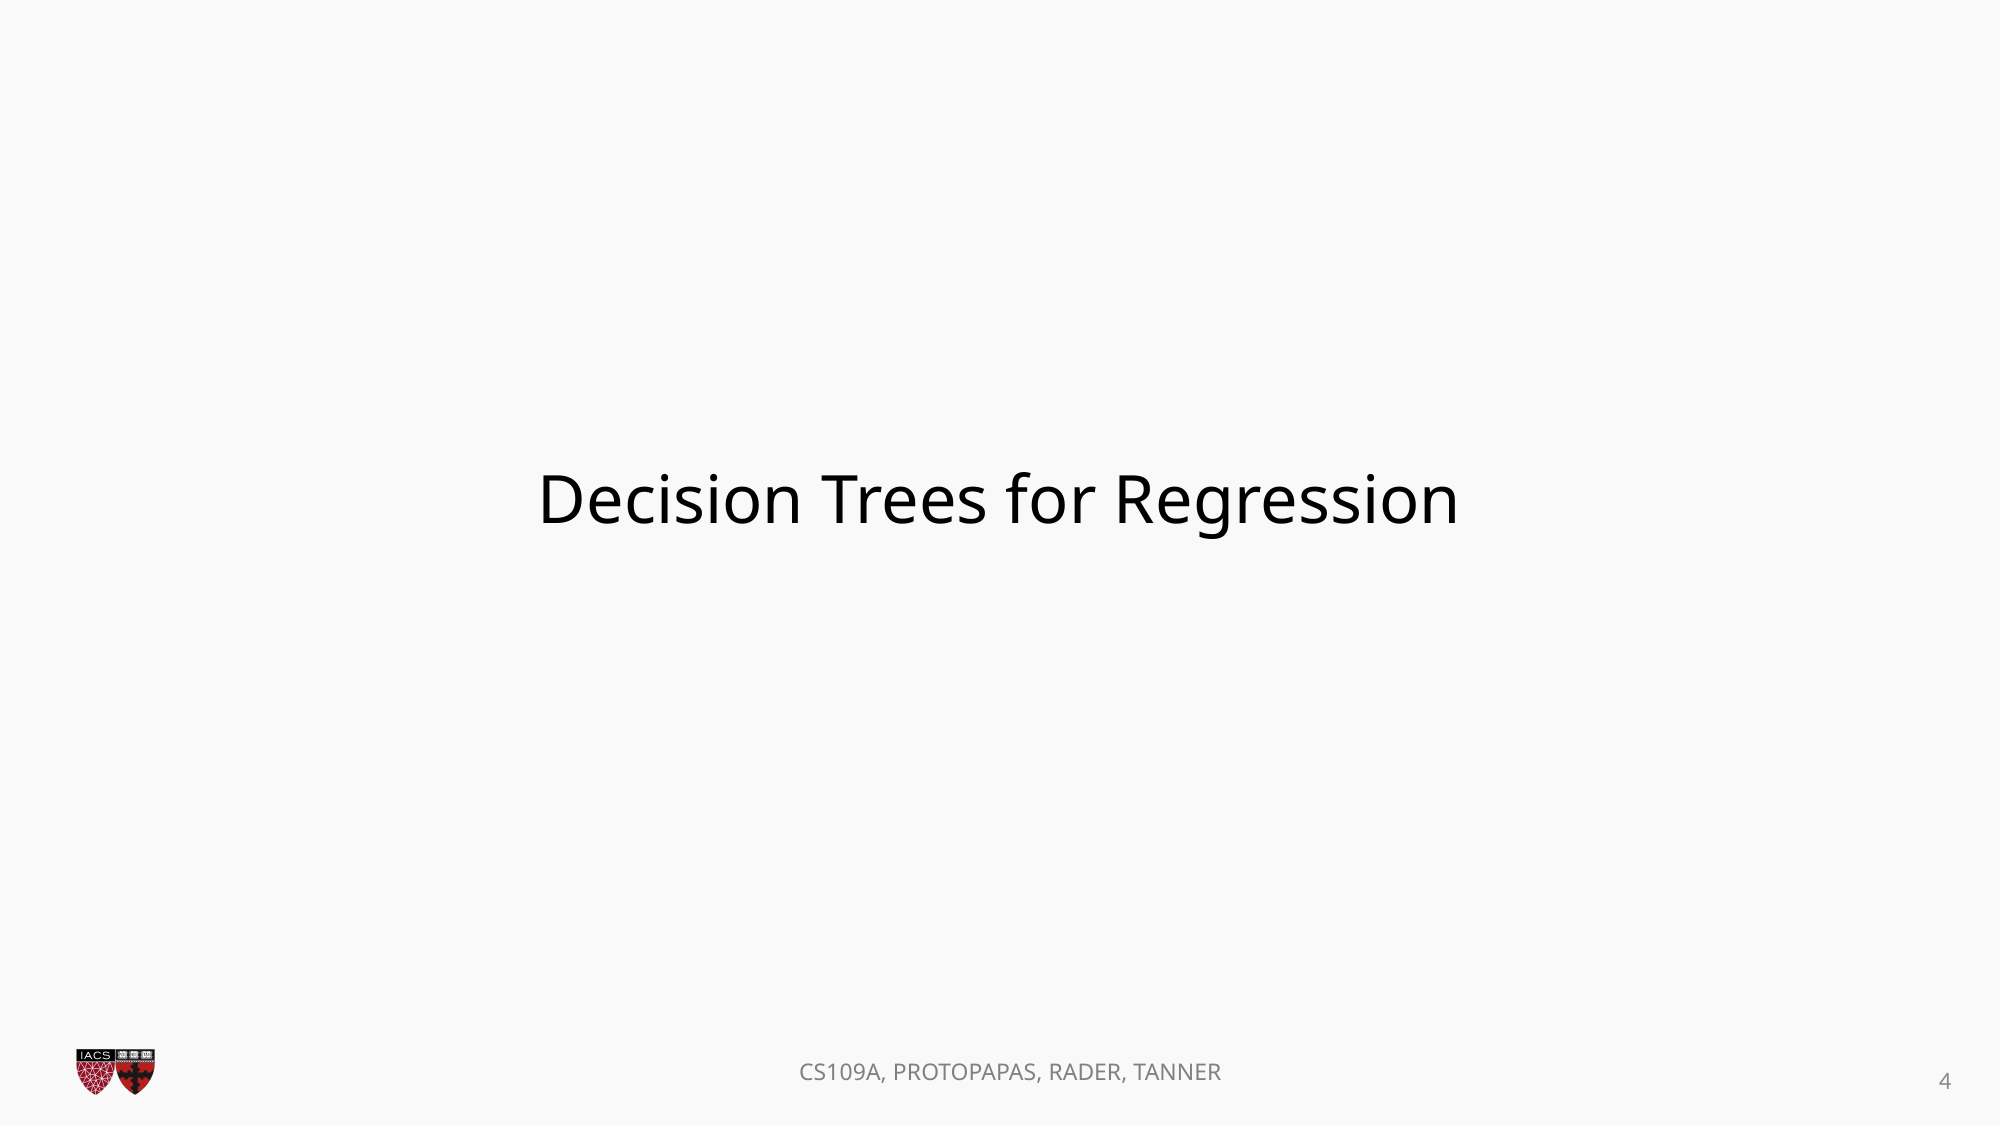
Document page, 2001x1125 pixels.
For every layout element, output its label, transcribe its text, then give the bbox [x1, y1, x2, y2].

picture [75, 1049, 155, 1095]
slide_number 4 [1500, 1050, 1967, 1110]
title Decision Trees for Regression [99, 449, 1900, 576]
